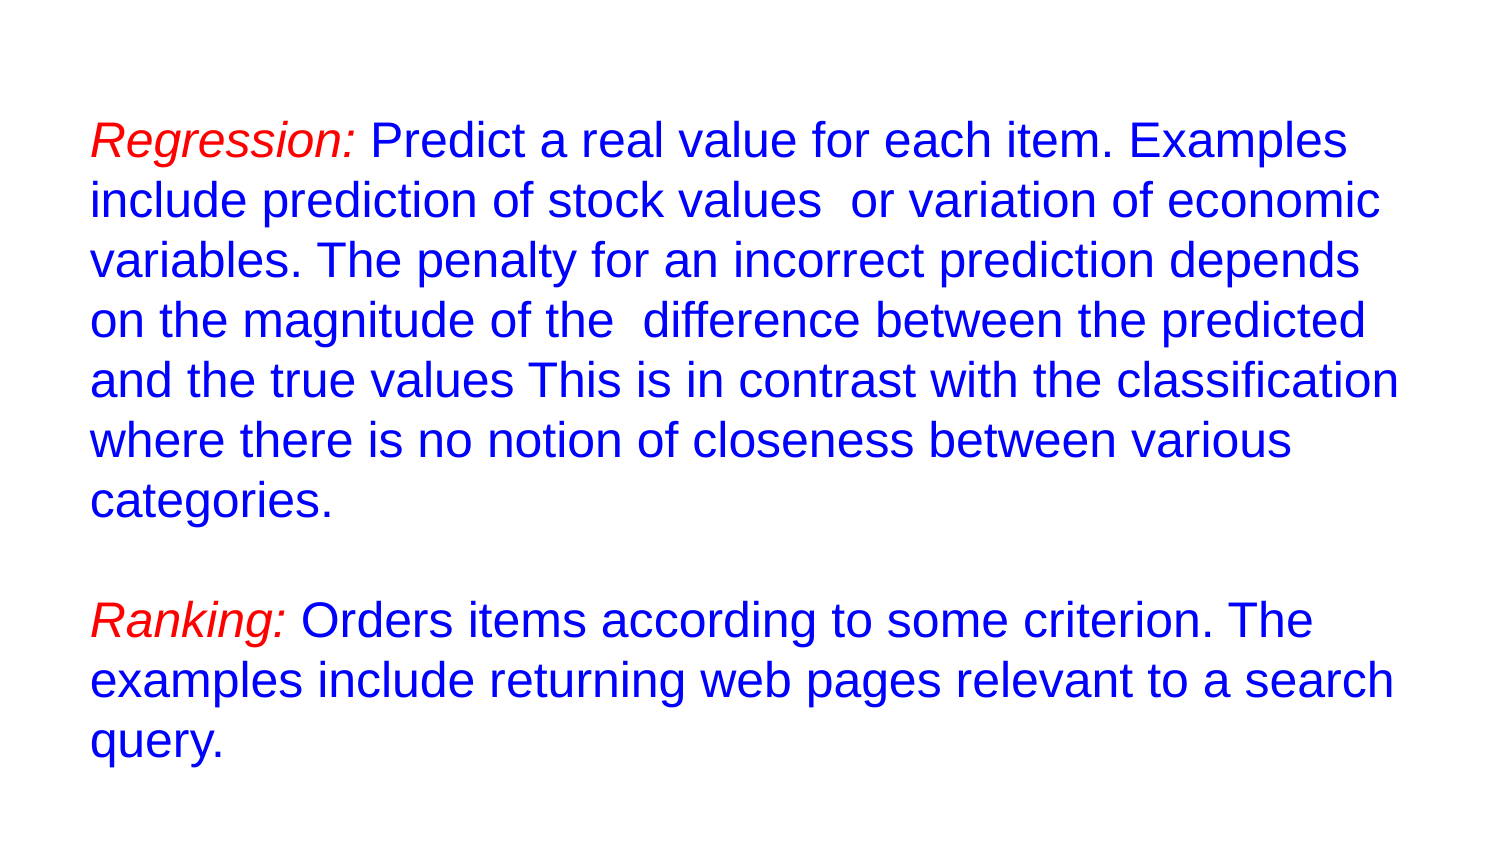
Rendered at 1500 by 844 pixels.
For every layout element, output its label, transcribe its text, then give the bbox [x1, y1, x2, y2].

text_box Regression: Predict a real value for each item. Examples include prediction of stock values or variation of economic variables. The penalty for an incorrect prediction depends on the magnitude of the difference between the predicted and the true values This is in contrast with the classification where there is no notion of closeness between various categories. Ranking: Orders items according to some criterion. The examples include returning web pages relevant to a search query. [75, 99, 1417, 835]
